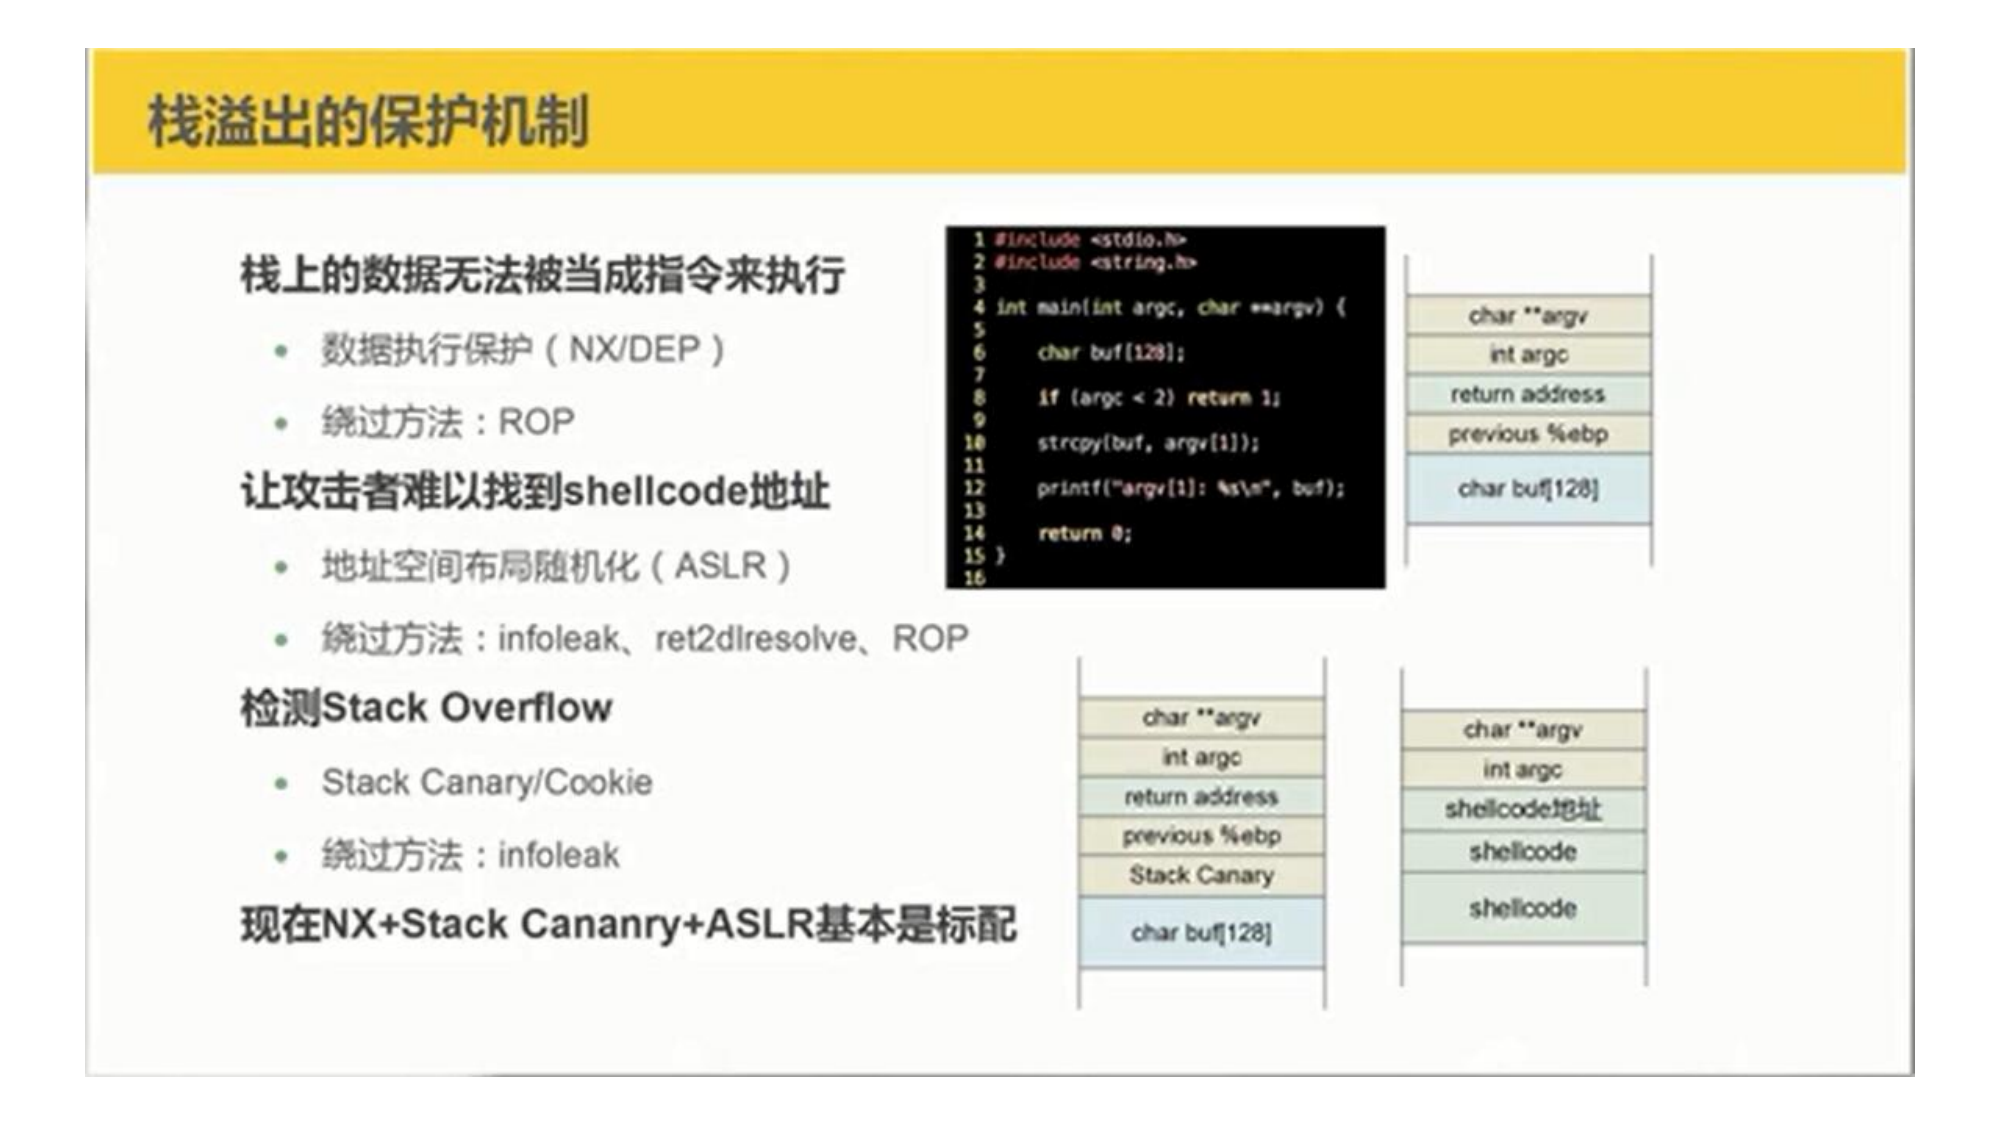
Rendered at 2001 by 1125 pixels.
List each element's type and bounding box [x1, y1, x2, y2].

picture [85, 48, 1915, 1077]
